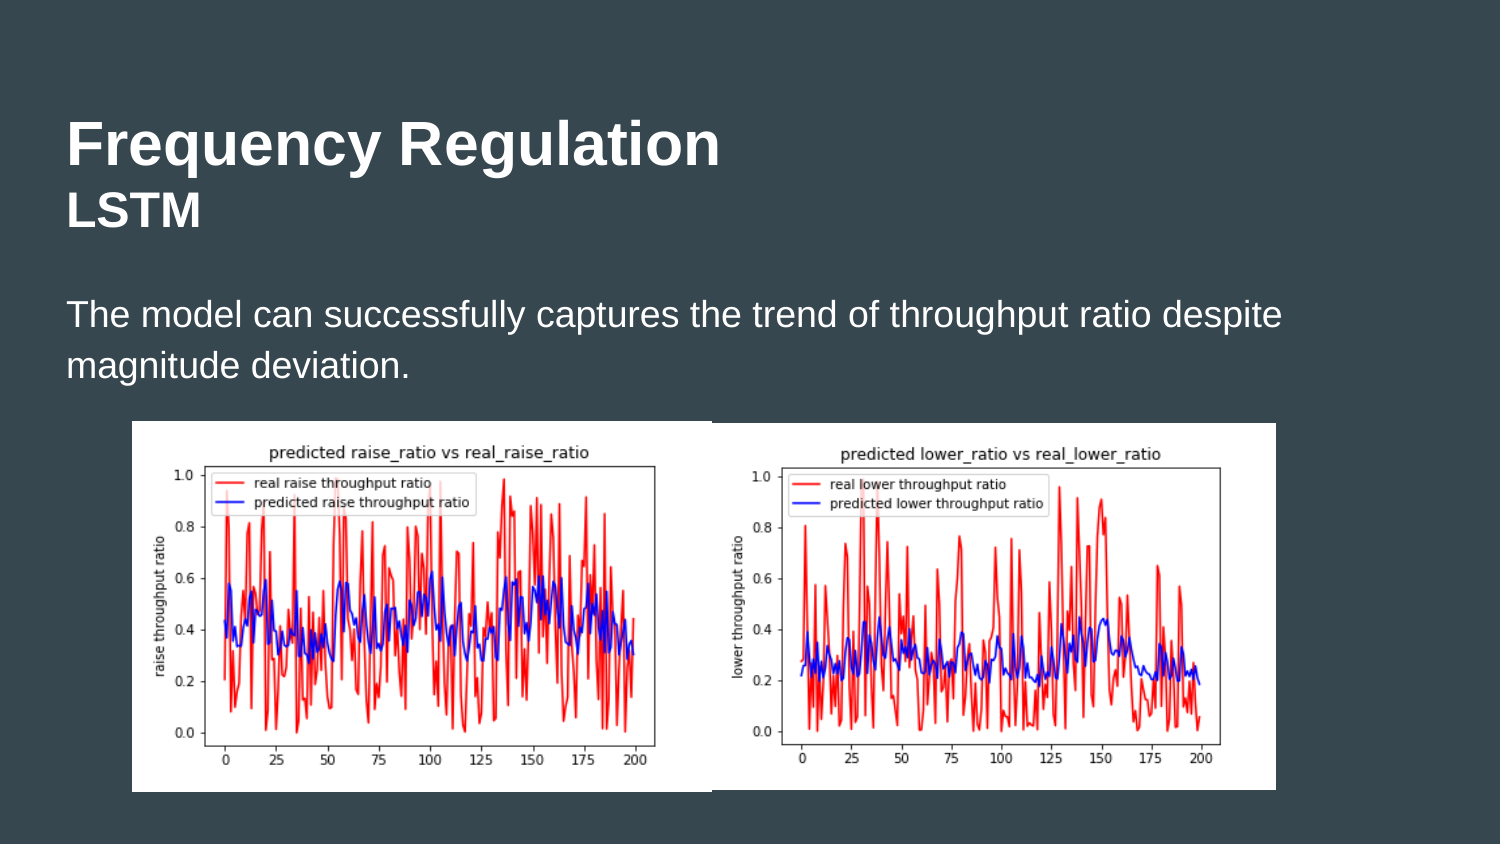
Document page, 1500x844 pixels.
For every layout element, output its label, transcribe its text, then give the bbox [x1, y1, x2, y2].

list Frequency Regulation LSTM The model can successfully captures the trend of throughput ratio despite magnitude deviation. [51, 87, 1449, 649]
picture [132, 421, 1276, 792]
